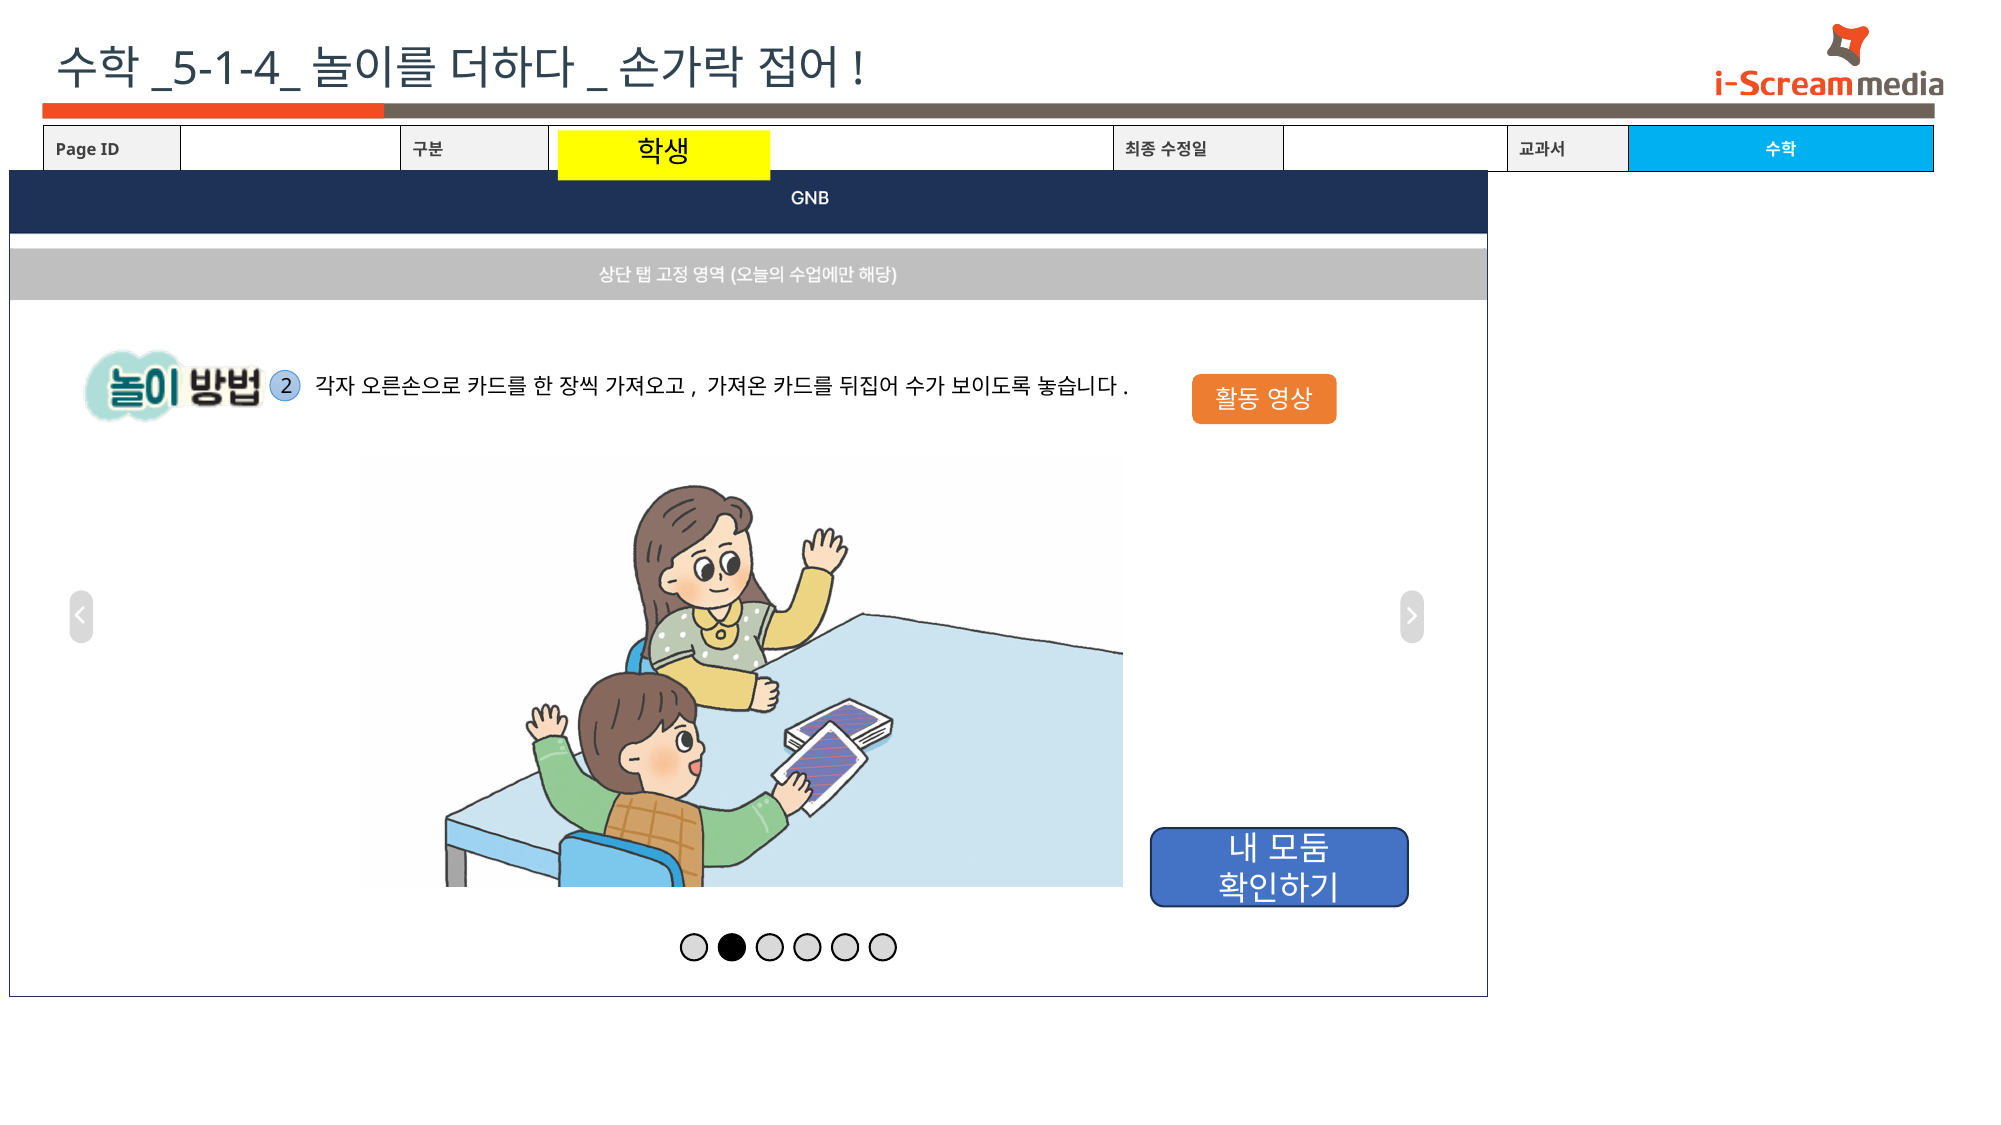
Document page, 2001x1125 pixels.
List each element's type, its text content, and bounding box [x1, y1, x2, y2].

picture [10, 171, 1487, 996]
title 수학_5-1-4_놀이를 더하다_손가락 접어! [41, 44, 1683, 95]
picture [1715, 23, 1944, 96]
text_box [1400, 590, 1424, 644]
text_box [680, 934, 896, 961]
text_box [303, 357, 1463, 404]
text_box 학생 [557, 130, 771, 181]
text_box 활동 영상 [1191, 404, 1338, 426]
text_box 내 모둠 확인하기 [1149, 827, 1409, 908]
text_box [69, 590, 93, 644]
